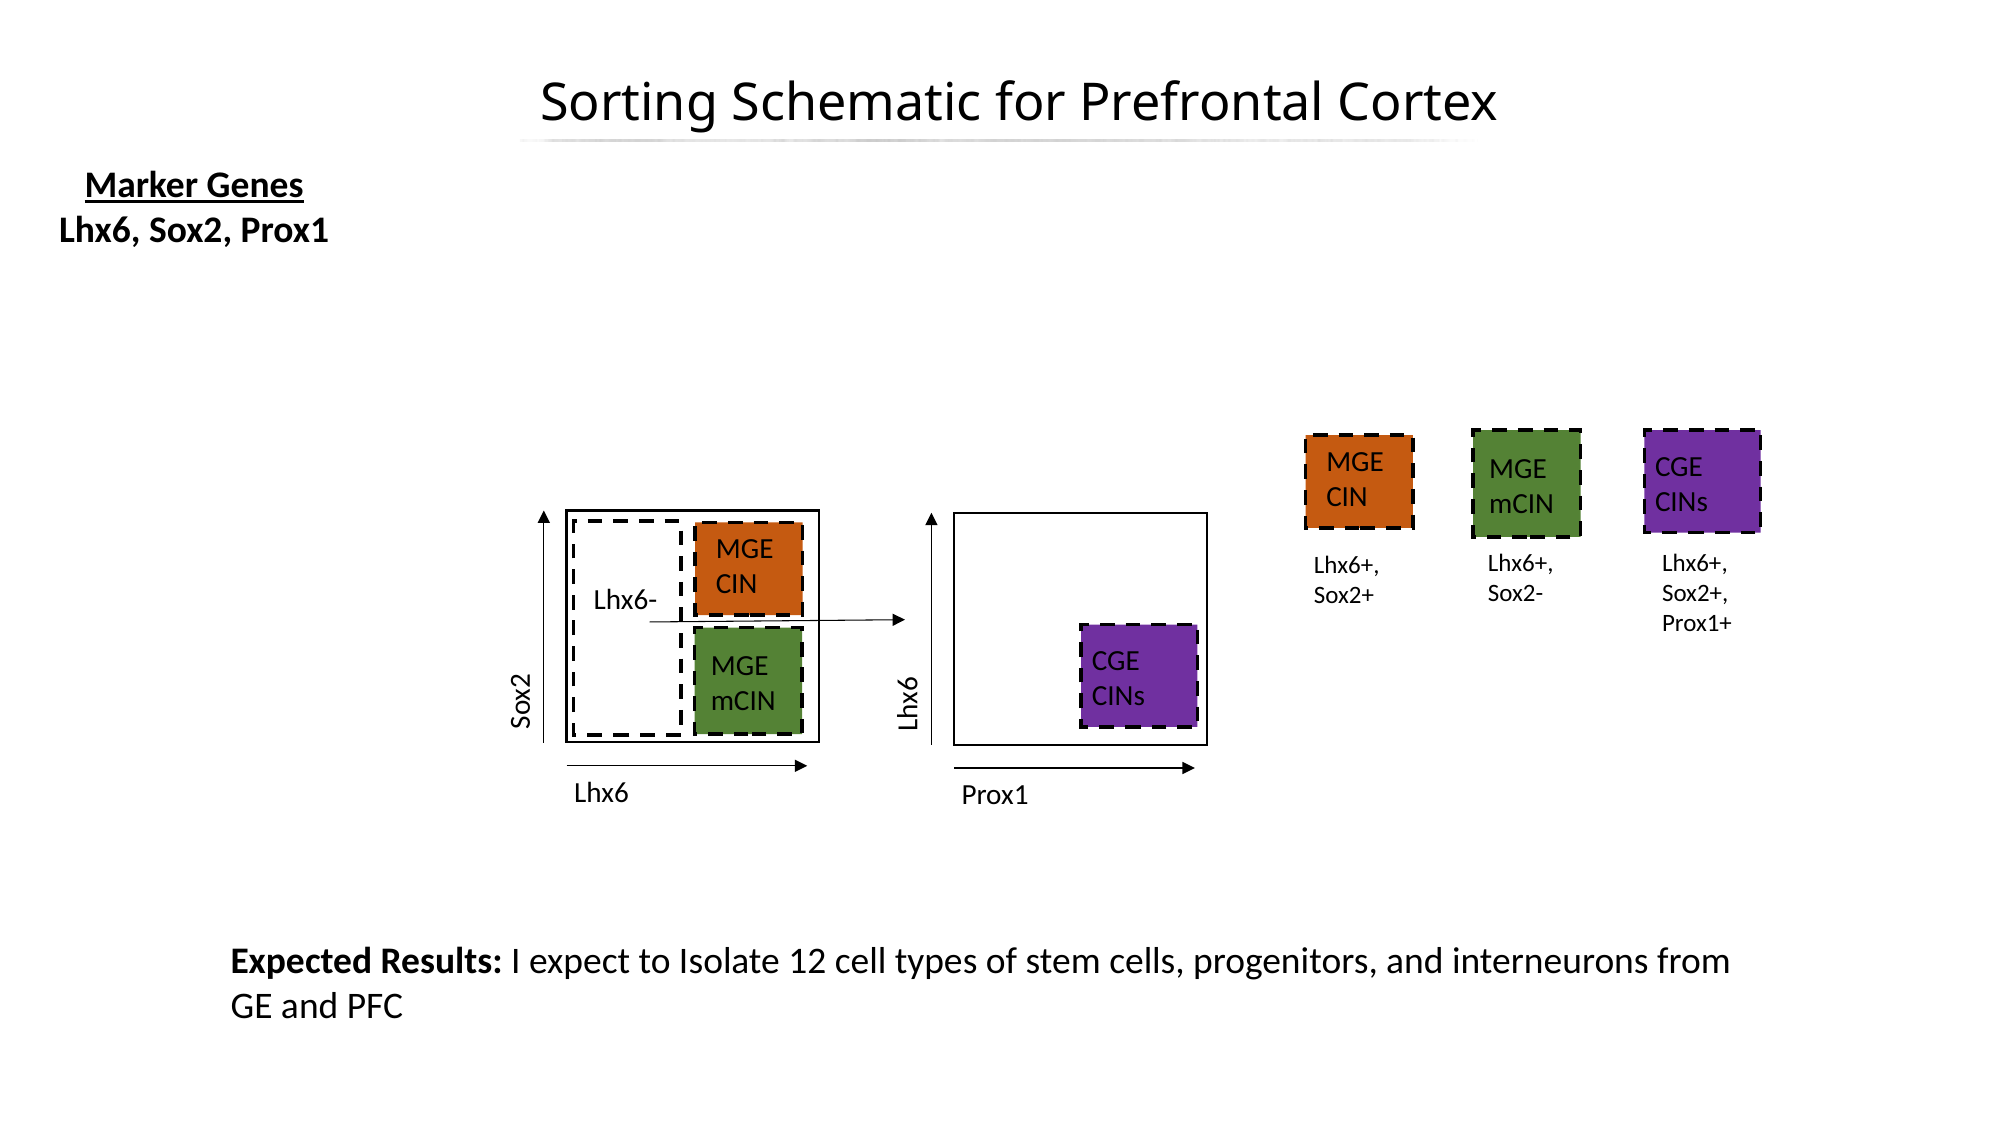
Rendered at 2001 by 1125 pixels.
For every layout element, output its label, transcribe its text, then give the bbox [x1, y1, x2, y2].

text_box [694, 627, 803, 735]
text_box Expected Results: I expect to Isolate 12 cell types of stem cells, progenitors, and interneurons from GE and PFC [215, 928, 1752, 1033]
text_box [1640, 430, 1761, 533]
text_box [695, 522, 803, 616]
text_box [649, 619, 880, 623]
text_box Sorting Schematic for Prefrontal Cortex [91, 61, 1948, 139]
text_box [1305, 434, 1413, 528]
text_box Lhx6+, Sox2- [1473, 539, 1594, 615]
text_box Lhx6+, Sox2+ [1299, 541, 1420, 617]
text_box Lhx6+, Sox2+, Prox1+ [1647, 539, 1768, 645]
text_box Marker Genes Lhx6, Sox2, Prox1 [29, 152, 359, 258]
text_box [880, 512, 1208, 819]
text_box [493, 510, 820, 817]
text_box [1473, 430, 1581, 537]
